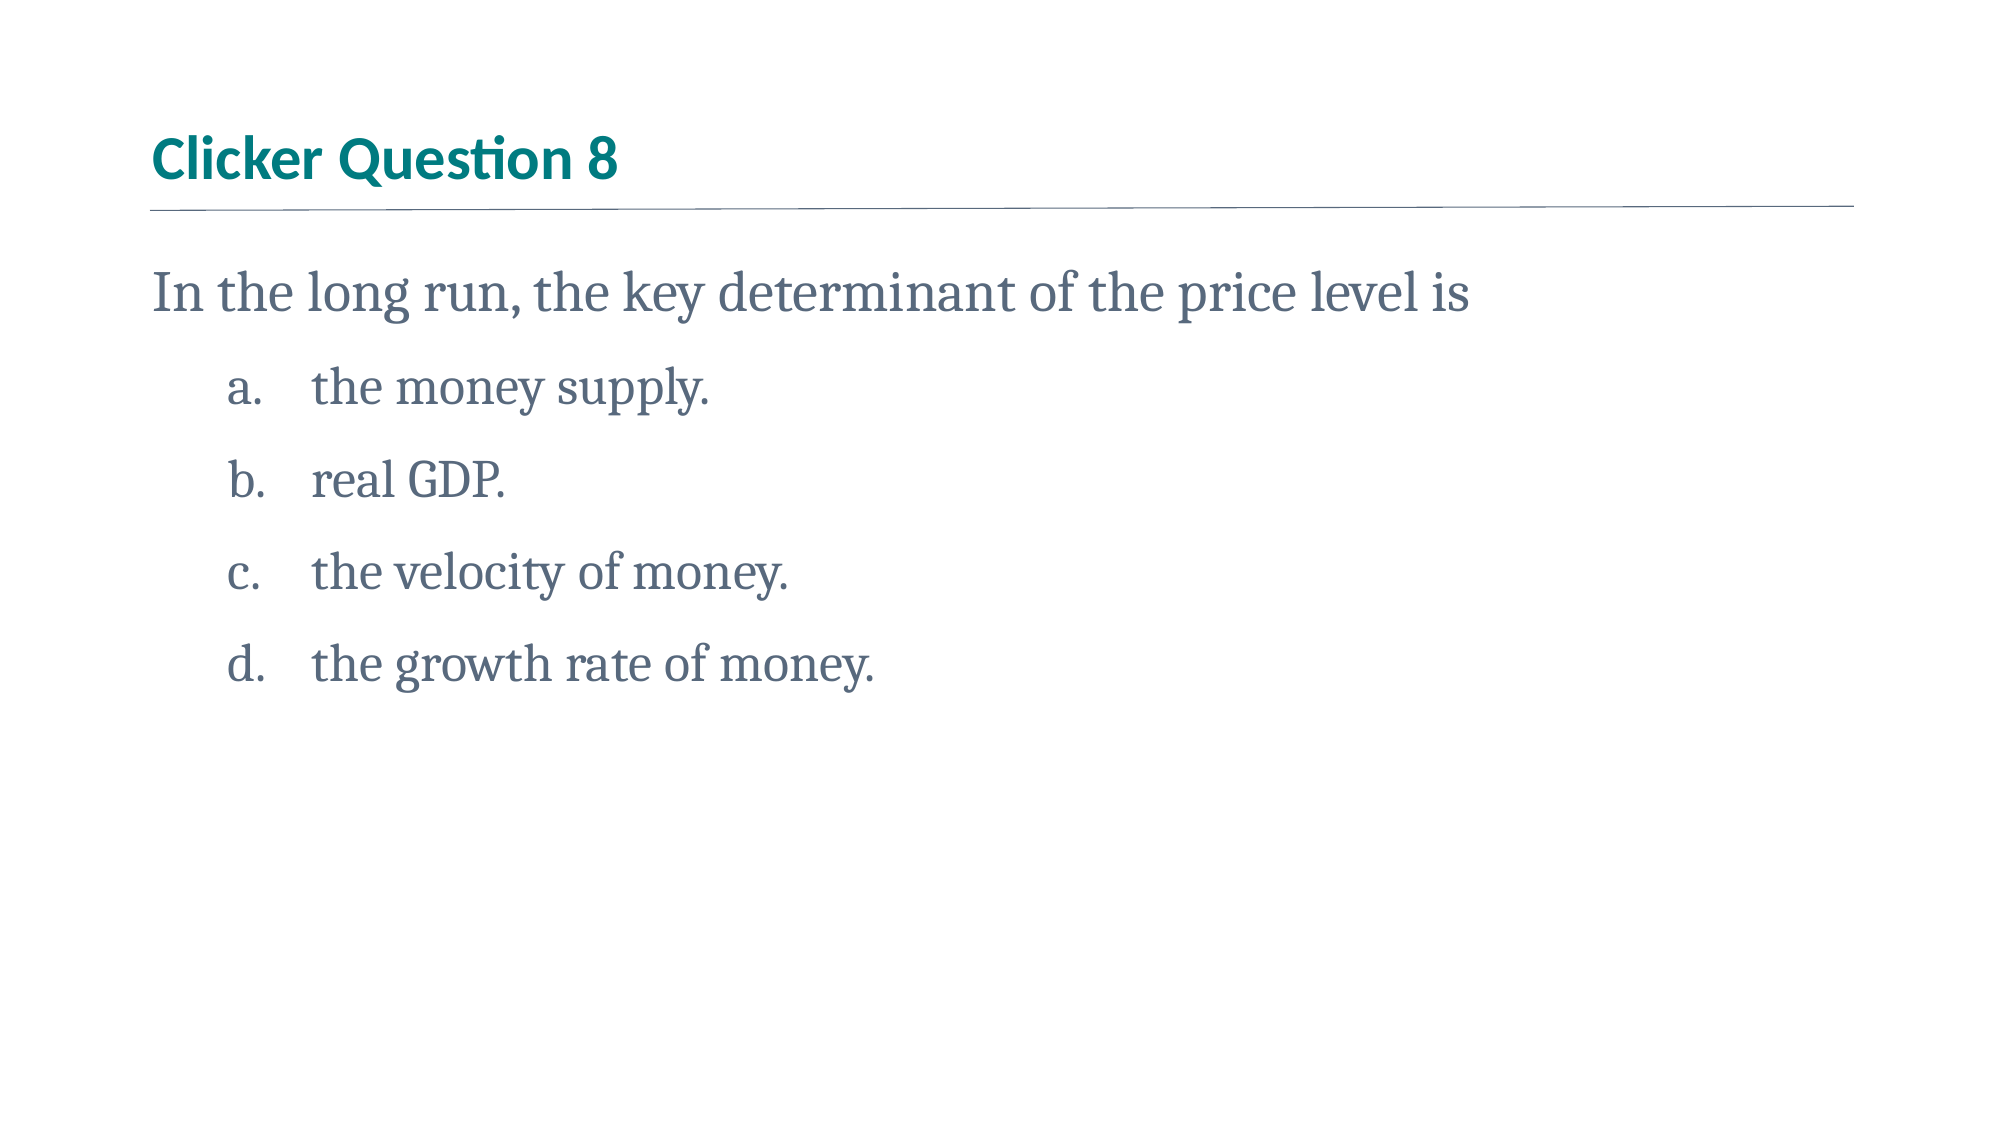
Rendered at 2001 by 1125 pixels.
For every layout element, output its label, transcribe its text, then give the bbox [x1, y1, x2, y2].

list In the long run, the key determinant of the price level is the money supply. real GDP. the velocity of money. the growth rate of money. [137, 238, 1863, 1020]
title Clicker Question 8 [137, 107, 1863, 211]
